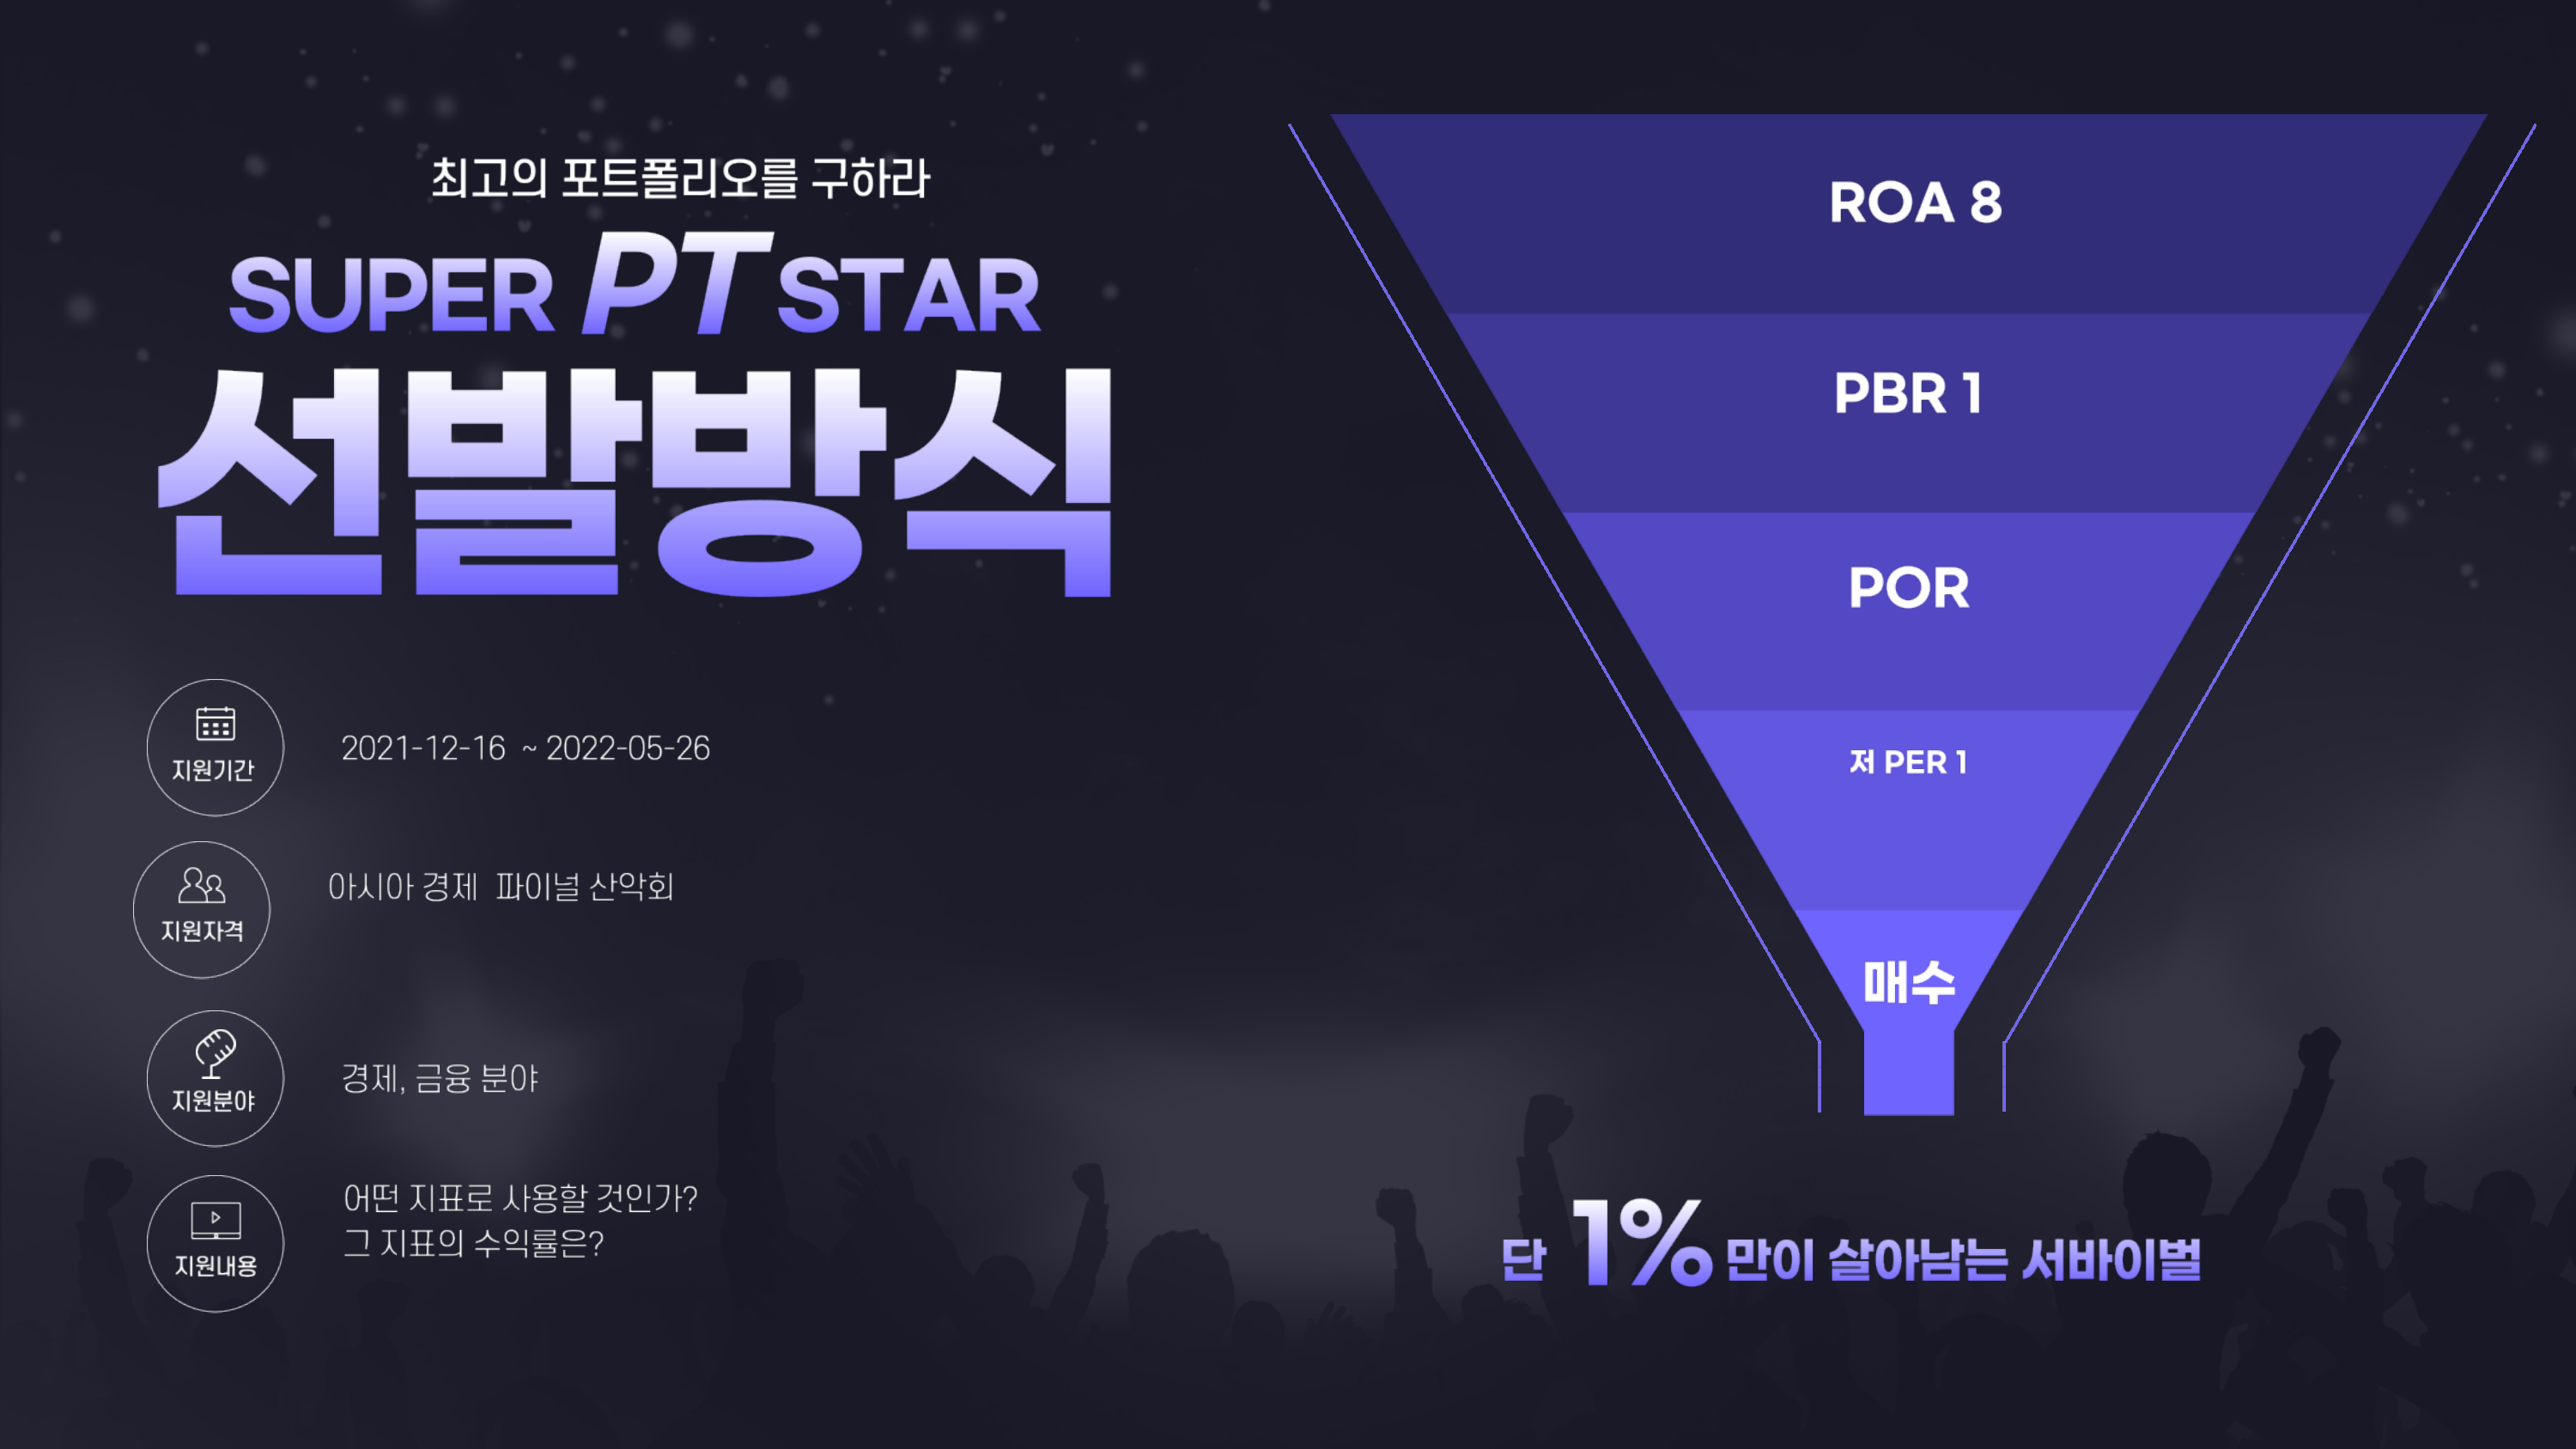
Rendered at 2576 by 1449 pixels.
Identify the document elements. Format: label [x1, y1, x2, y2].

text_box [133, 841, 974, 979]
text_box [1287, 114, 2537, 1117]
picture [1447, 1163, 2248, 1335]
picture [337, 721, 725, 776]
text_box [147, 1175, 987, 1317]
text_box [147, 1009, 987, 1149]
text_box [147, 725, 285, 818]
picture [165, 750, 271, 791]
text_box [0, 0, 2576, 1449]
picture [103, 141, 1230, 718]
